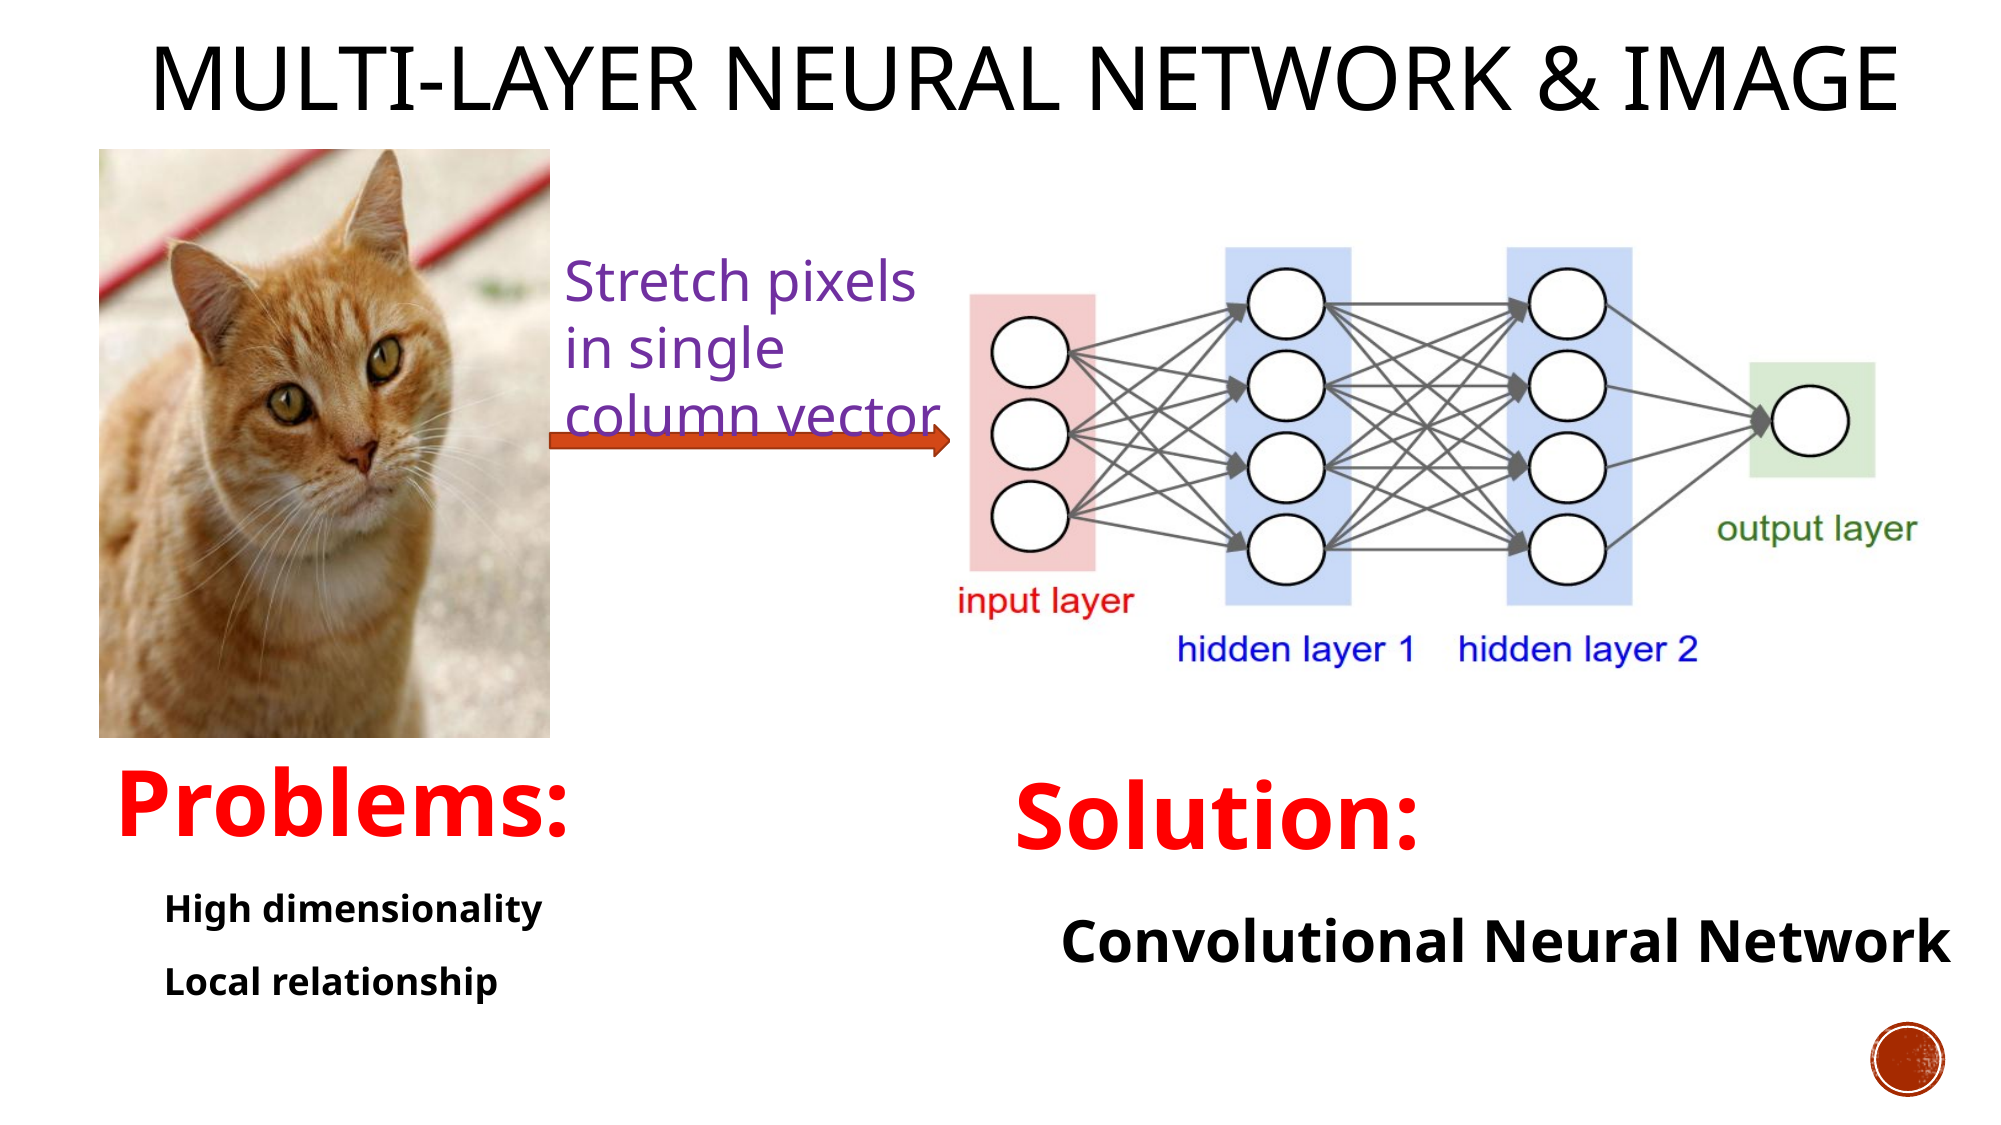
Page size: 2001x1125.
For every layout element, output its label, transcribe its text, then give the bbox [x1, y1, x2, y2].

text_box [551, 424, 949, 458]
picture [950, 237, 1925, 675]
picture [99, 149, 550, 738]
title Multi-layer Neural Network & Image [133, 24, 1934, 138]
text_box Solution: Convolutional Neural Network [999, 750, 2000, 1025]
text_box Stretch pixels in single column vector [551, 237, 950, 413]
list Problems: High dimensionality Local relationship [99, 750, 999, 1025]
